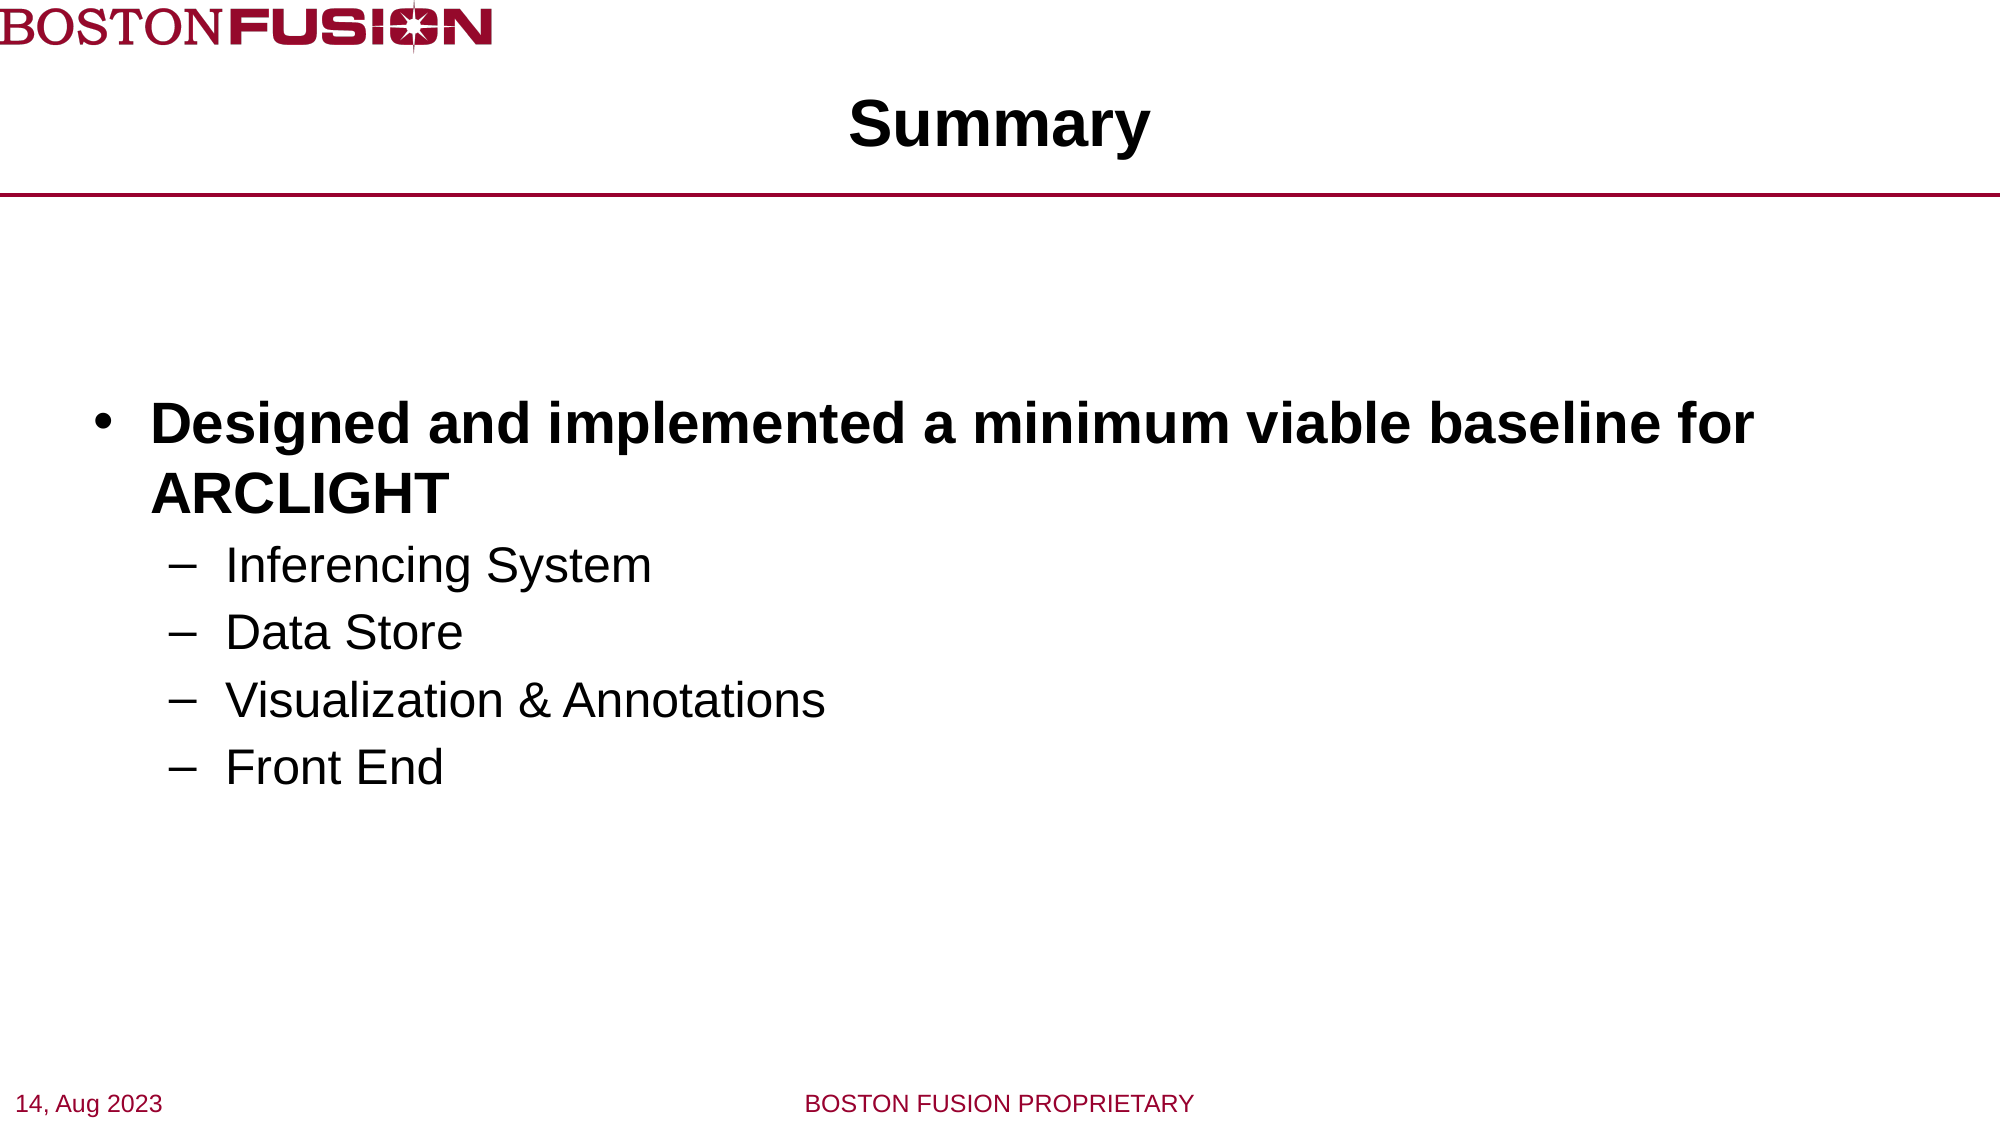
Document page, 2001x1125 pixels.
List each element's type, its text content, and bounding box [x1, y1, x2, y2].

footer BOSTON FUSION PROPRIETARY [330, 1079, 1670, 1125]
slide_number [0, 1079, 320, 1125]
picture [0, 0, 492, 54]
list Designed and implemented a minimum viable baseline for ARCLIGHT Inferencing System Data Store Visualization & Annotations Front End [60, 254, 1940, 1080]
title Summary [60, 60, 1940, 180]
